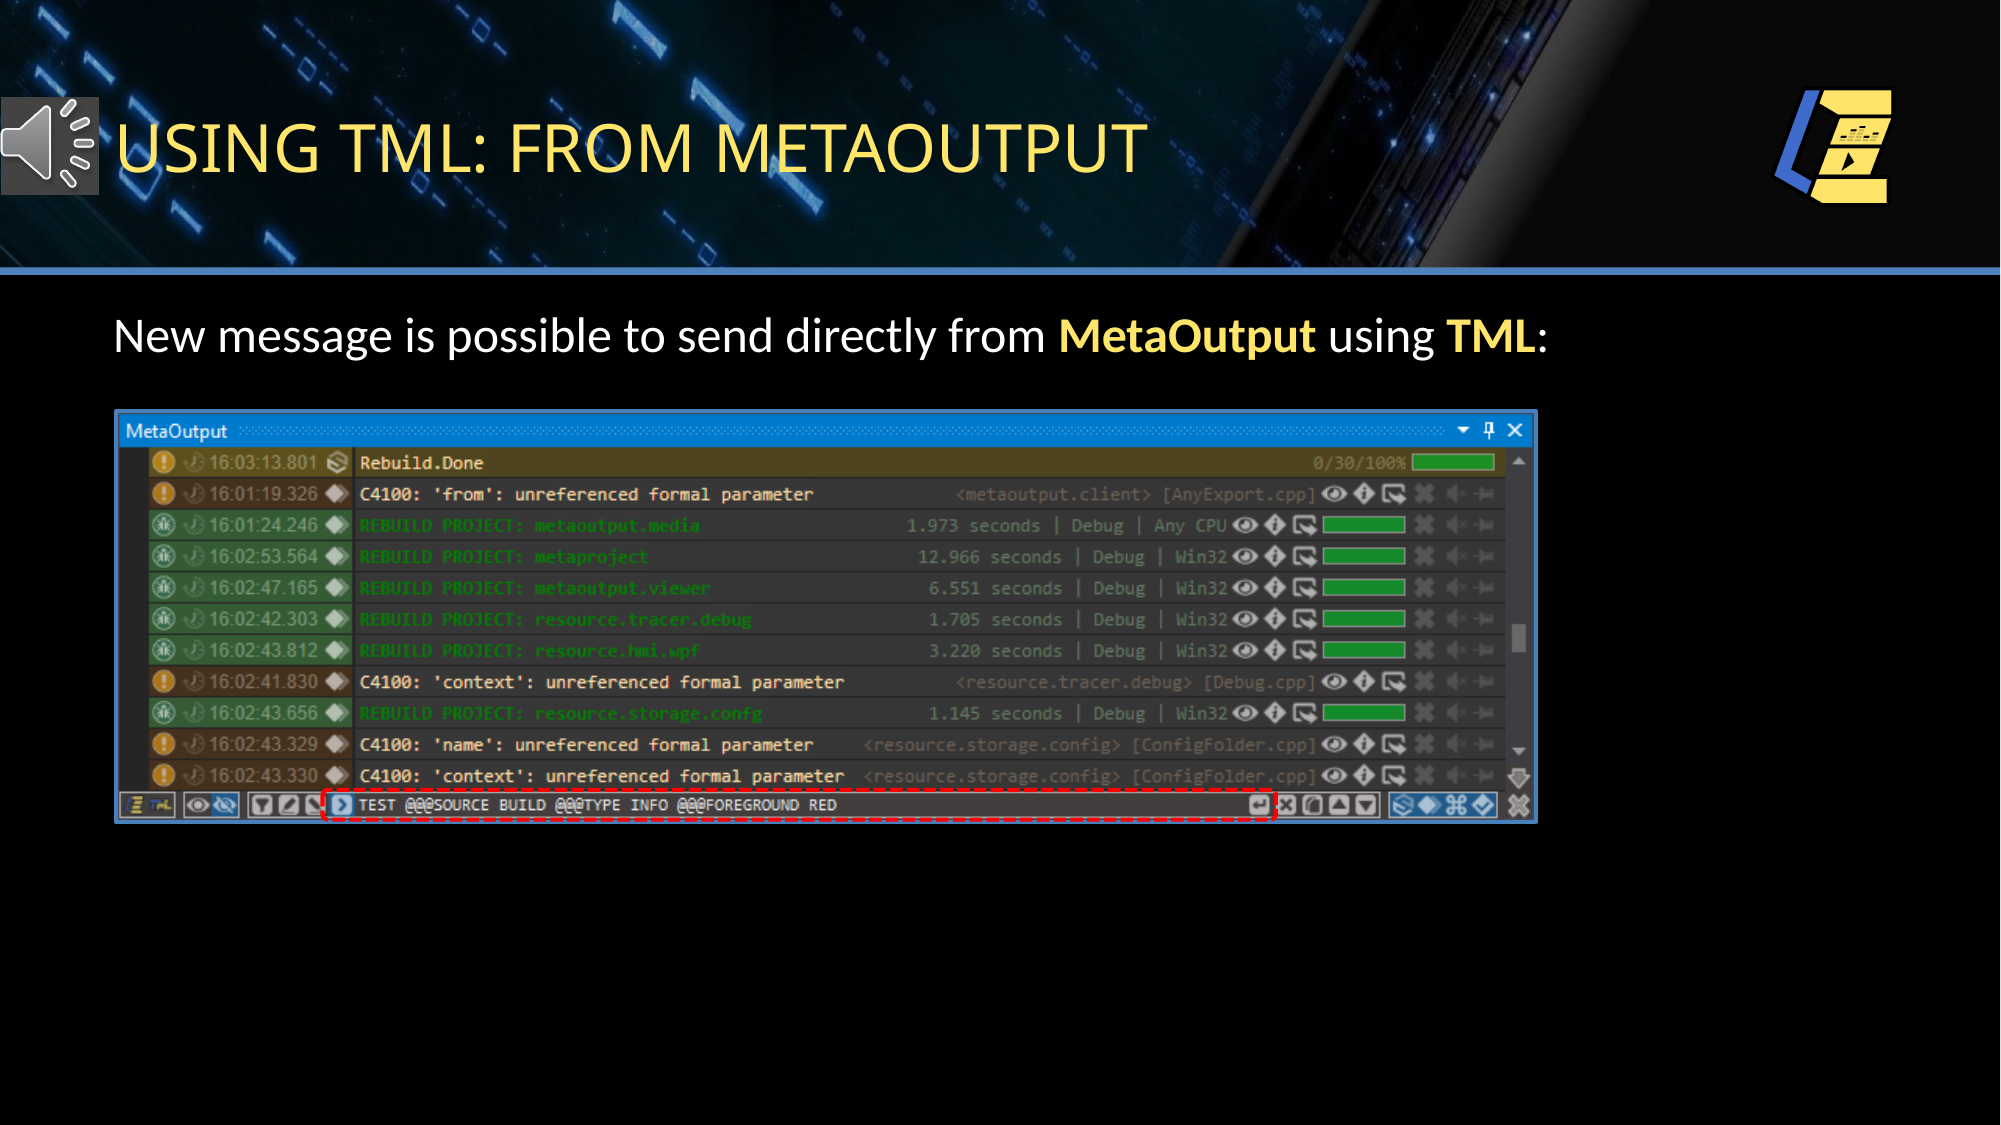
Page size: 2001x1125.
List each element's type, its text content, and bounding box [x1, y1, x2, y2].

title USING TML: FROM METAOUTPUT [99, 62, 1904, 230]
list New message is possible to send directly from MetaOutput using TML: [98, 295, 1902, 1064]
picture [0, 0, 2001, 1125]
